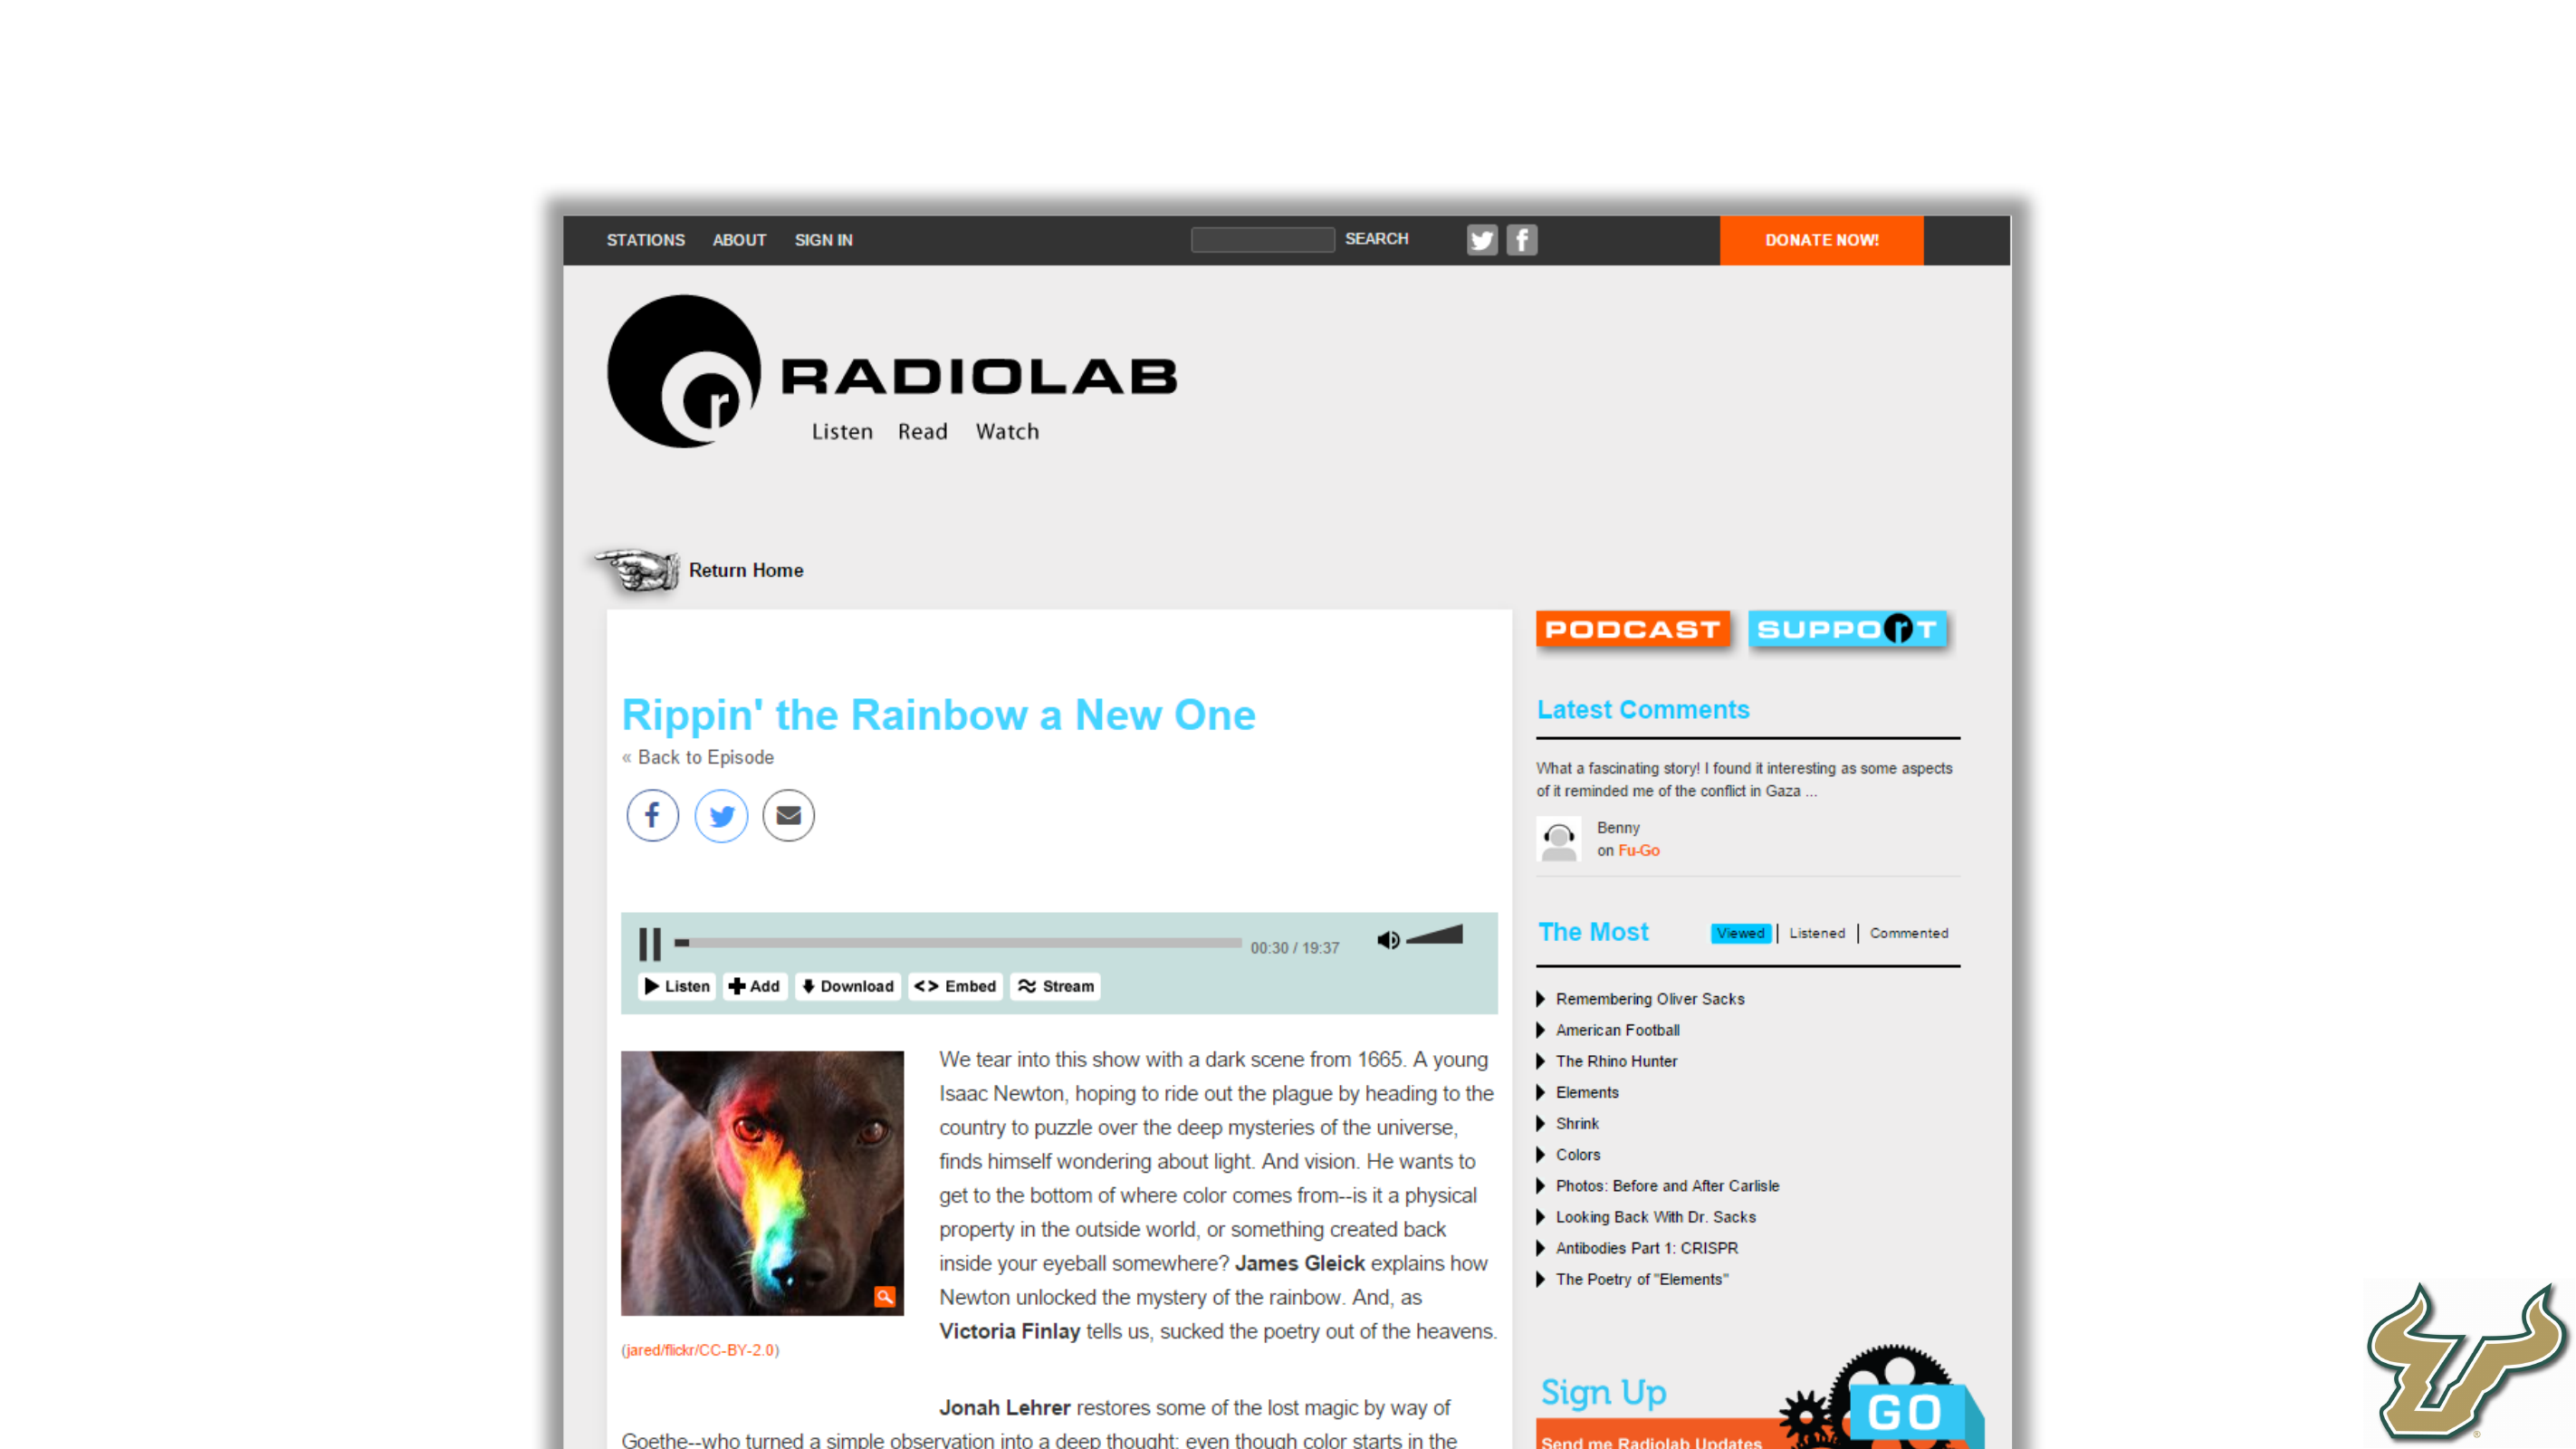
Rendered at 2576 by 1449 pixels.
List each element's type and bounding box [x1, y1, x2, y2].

picture [2363, 1278, 2576, 1448]
picture [563, 215, 2013, 1449]
